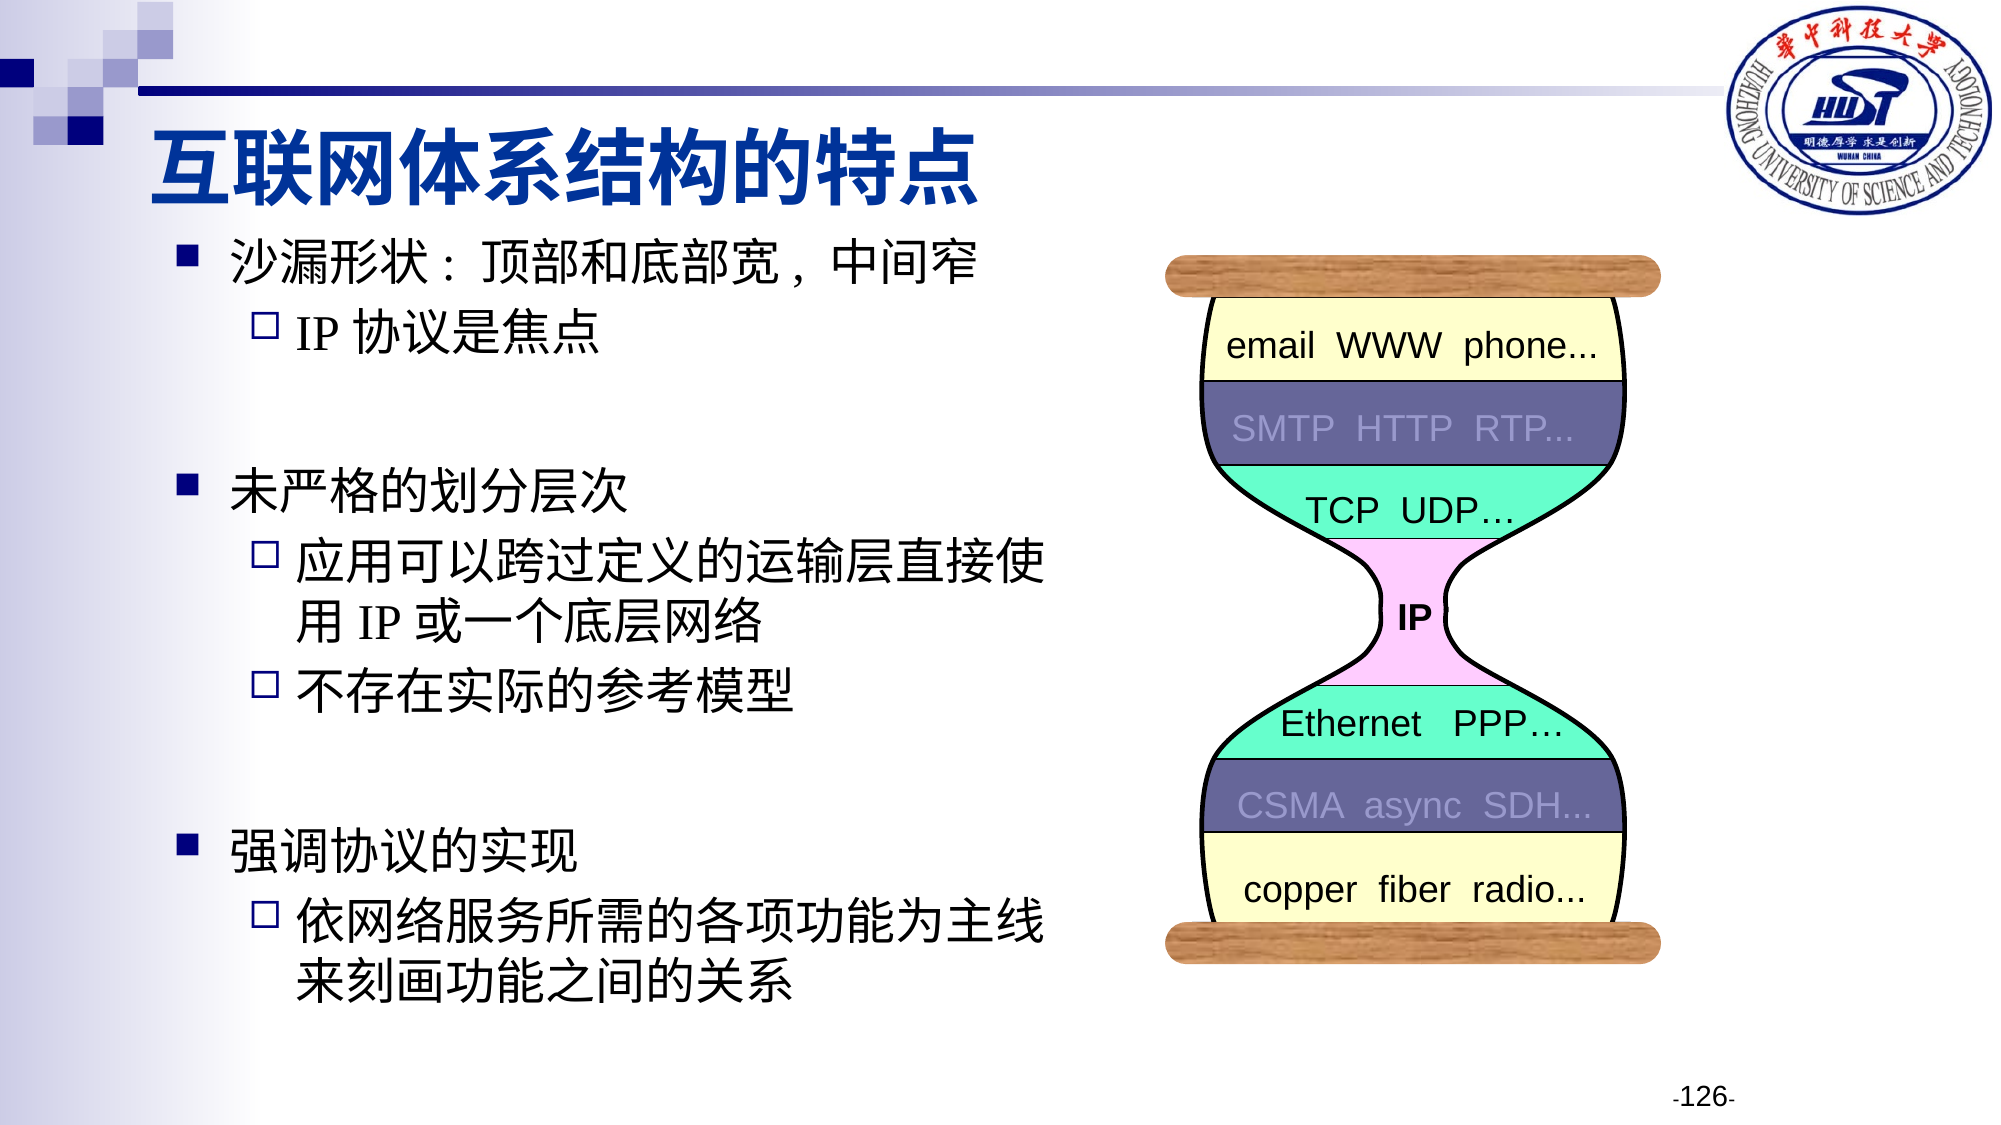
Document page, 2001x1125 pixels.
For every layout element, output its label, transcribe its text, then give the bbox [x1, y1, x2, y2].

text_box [1153, 255, 1674, 965]
title 互联网体系结构的特点 [133, 112, 1504, 219]
picture [1724, 1, 1993, 219]
list 沙漏形状: 顶部和底部宽, 中间窄 IP协议是焦点 未严格的划分层次 应用可以跨过定义的运输层直接使用IP或一个底层网络 不存在实际的参考模型 强调协议的实现 依网络服务所需的各项功能为主线来刻画功能之间的关系 [158, 222, 1071, 1097]
text_box -126- [1400, 1070, 1750, 1125]
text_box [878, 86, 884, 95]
